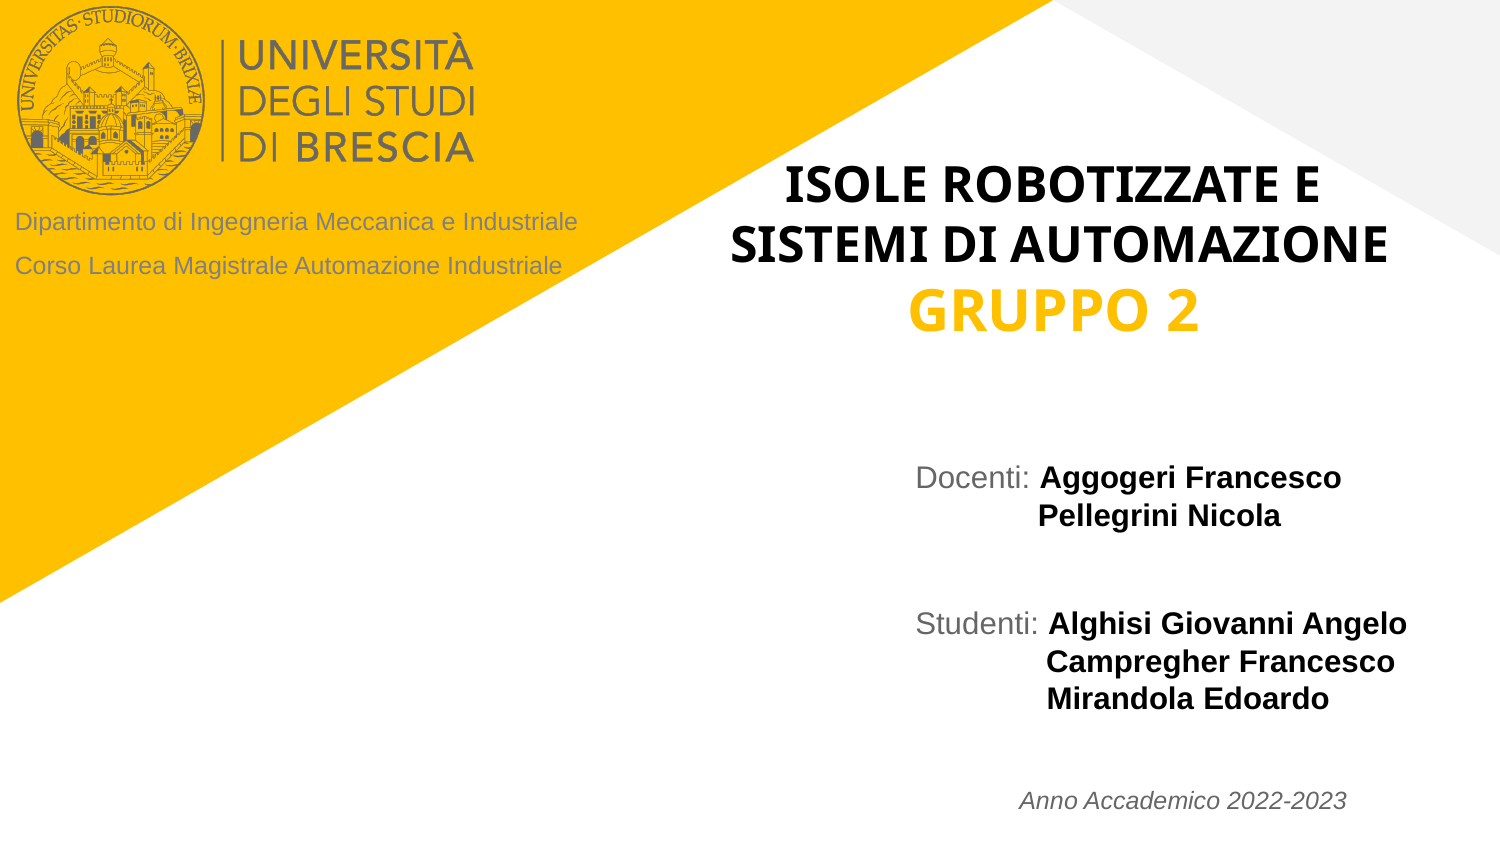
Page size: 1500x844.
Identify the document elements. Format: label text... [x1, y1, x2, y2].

picture [0, 0, 491, 286]
text_box Dipartimento di Ingegneria Meccanica e Industriale Corso Laurea Magistrale Automazione Industriale [493, 182, 616, 288]
text_box Studenti: Alghisi Giovanni Angelo Campregher Francesco Mirandola Edoardo [900, 595, 1456, 724]
text_box Anno Accademico 2022-2023 [900, 777, 1467, 823]
text_box ISOLE ROBOTIZZATE E SISTEMI DI AUTOMAZIONE GRUPPO 2 [616, 145, 1491, 351]
text_box Docenti: Aggogeri Francesco Pellegrini Nicola [900, 449, 1467, 540]
